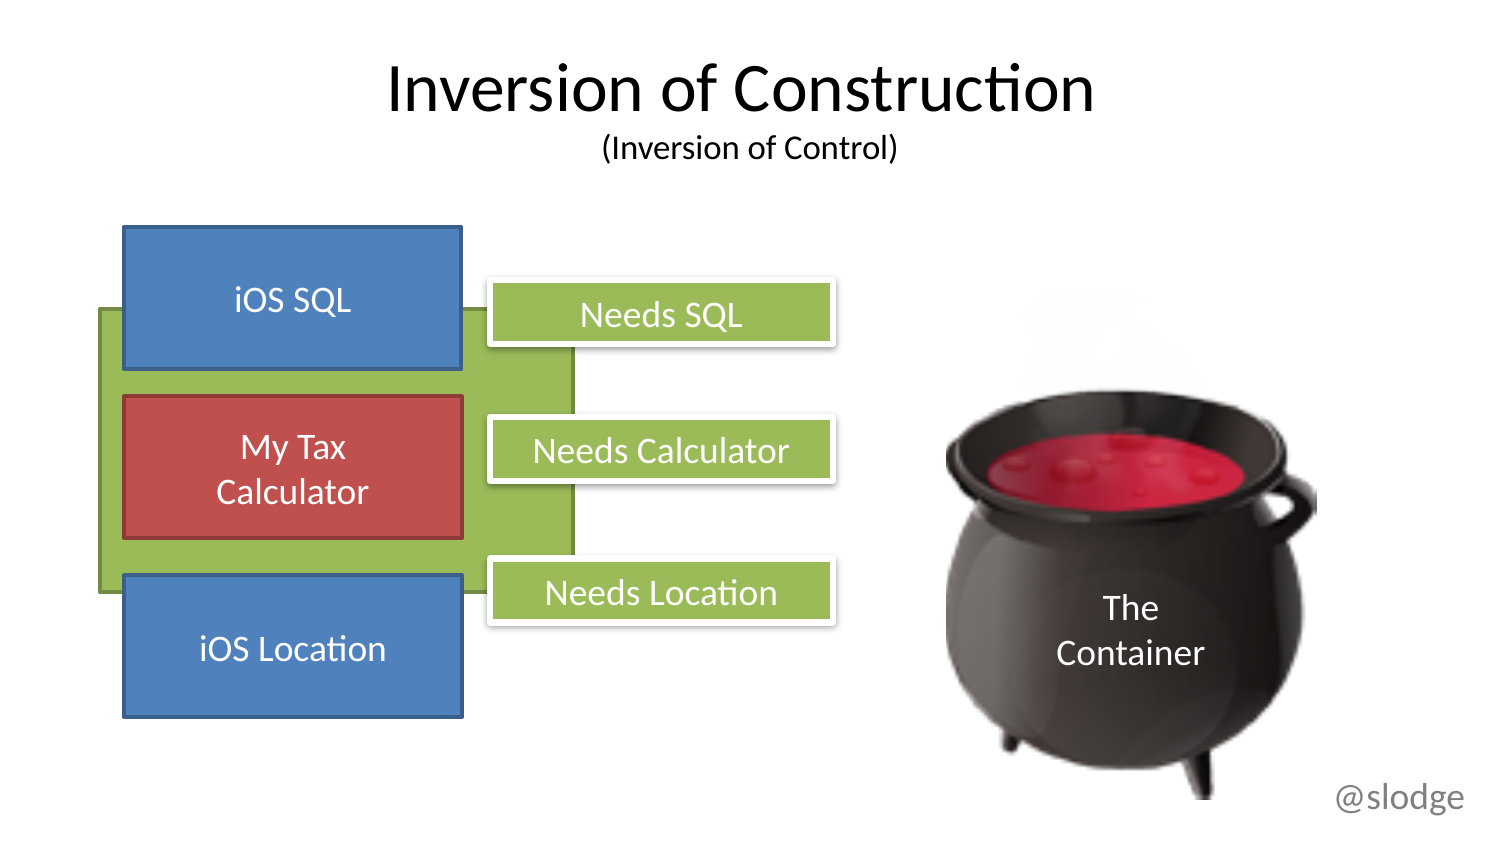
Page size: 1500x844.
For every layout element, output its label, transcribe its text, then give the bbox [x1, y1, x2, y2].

text_box Needs Calculator [487, 414, 836, 484]
title Inversion of Construction (Inversion of Control) [75, 33, 1425, 175]
text_box My Tax Calculator [122, 394, 464, 540]
text_box MyViewModel [98, 307, 575, 594]
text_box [946, 276, 1318, 800]
text_box Needs SQL [487, 277, 836, 347]
text_box iOS SQL [122, 225, 463, 371]
text_box Needs Location [487, 555, 836, 626]
text_box iOS Location [122, 573, 464, 719]
